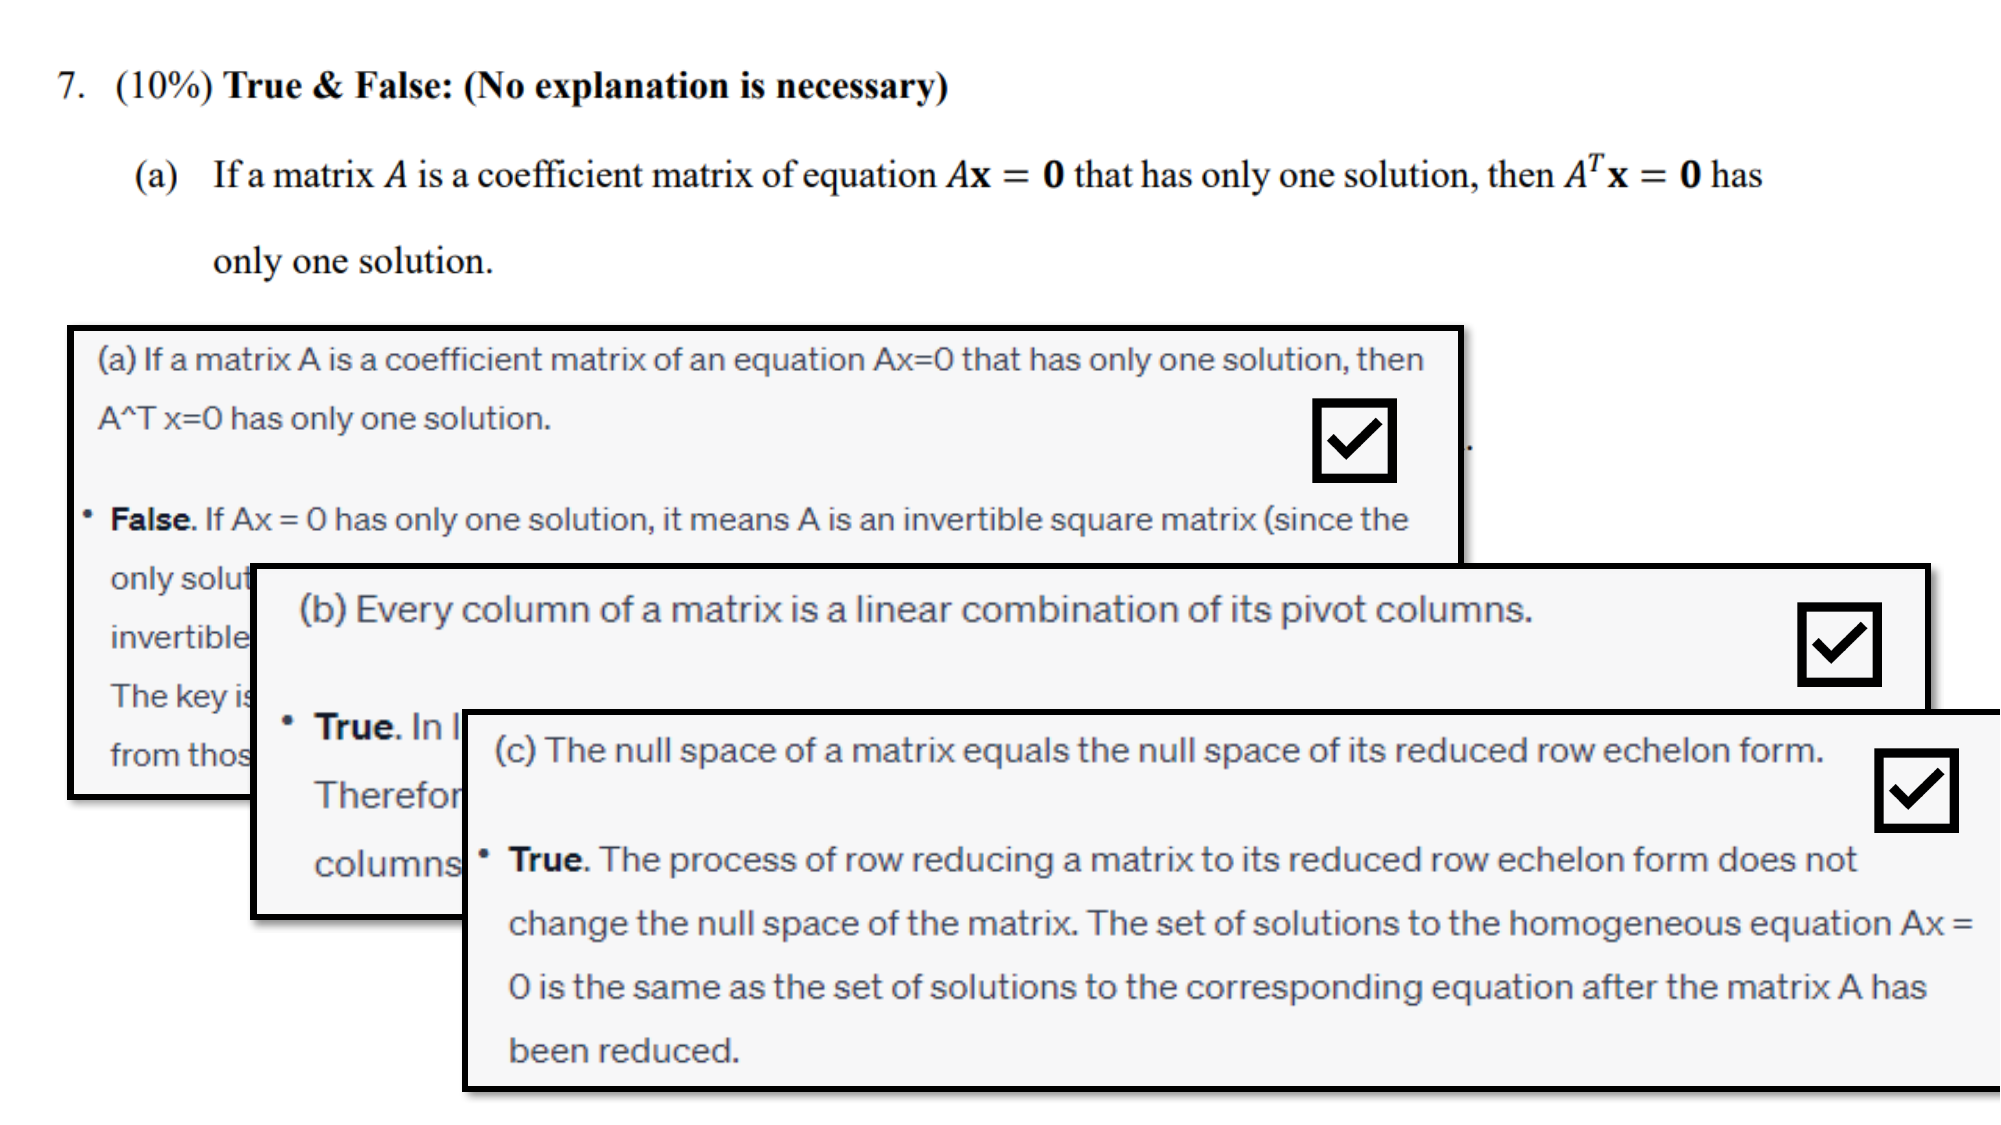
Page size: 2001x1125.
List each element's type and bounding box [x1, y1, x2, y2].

list [1279, 365, 1430, 516]
picture [46, 59, 2000, 1086]
